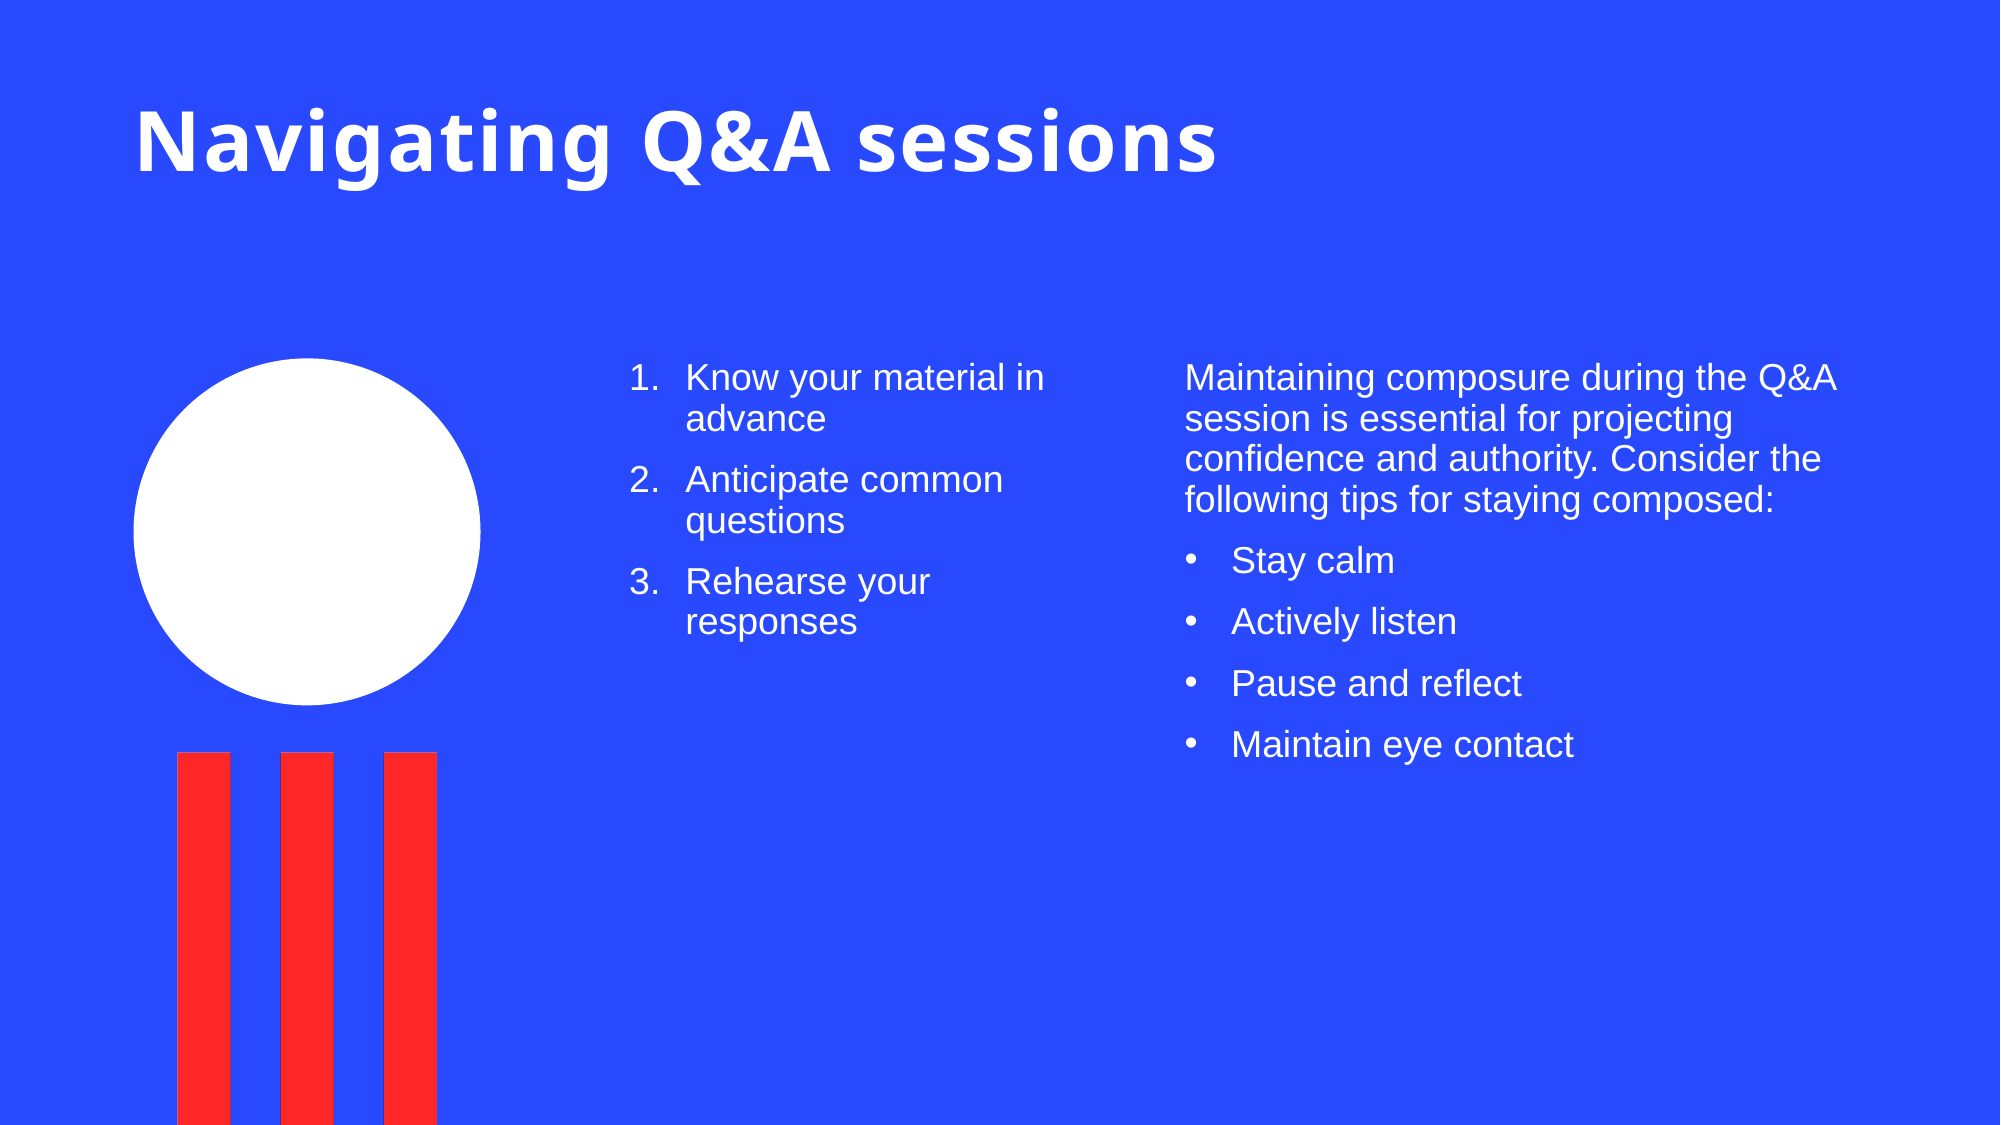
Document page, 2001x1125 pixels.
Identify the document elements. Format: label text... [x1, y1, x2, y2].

list Know your material in advance Anticipate common questions Rehearse your responses [629, 358, 1079, 1026]
list Maintaining composure during the Q&A session is essential for projecting confidence and authority. Consider the following tips for staying composed: Stay calm Actively listen Pause and reflect Maintain eye contact [1184, 358, 1867, 1023]
picture [178, 753, 437, 1125]
title Navigating Q&A sessions [133, 99, 1868, 290]
